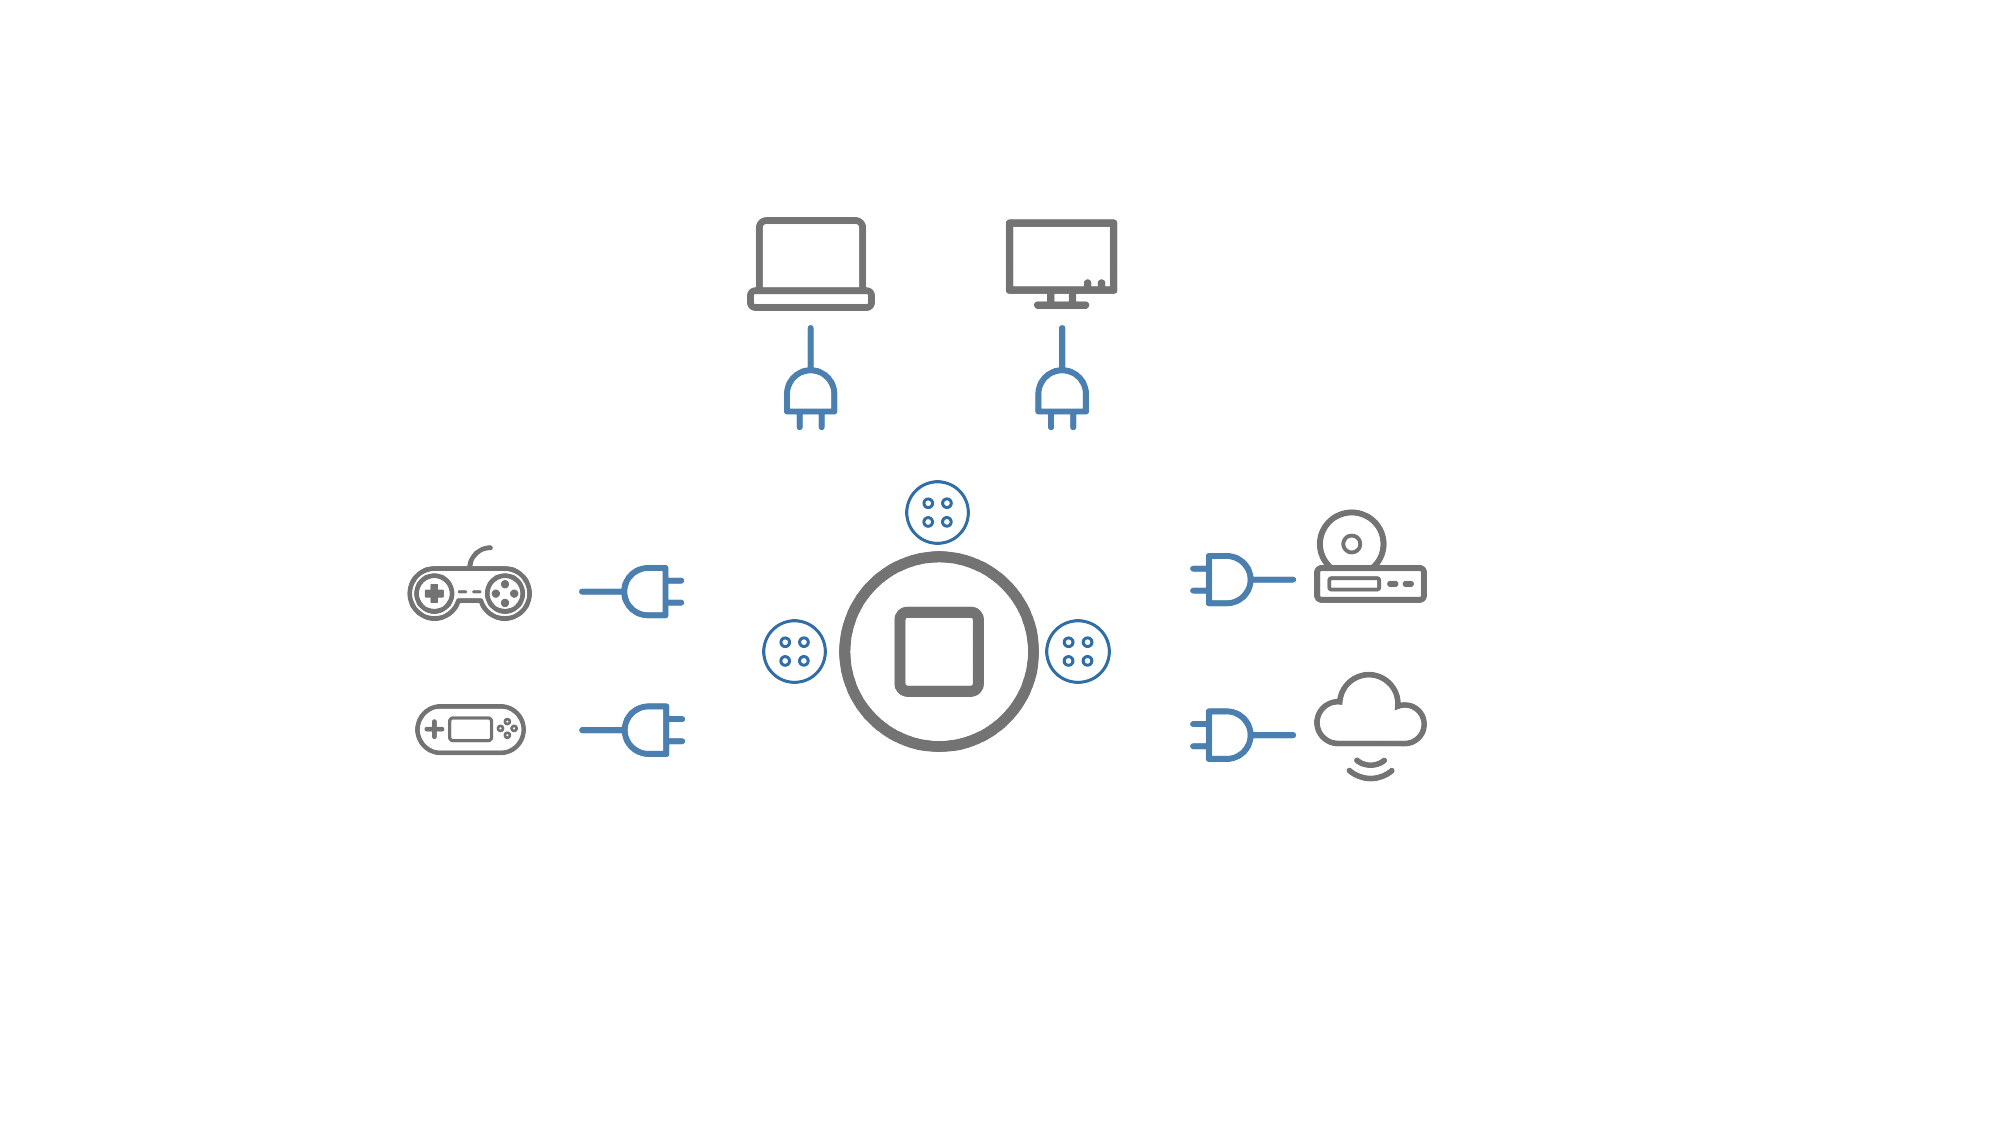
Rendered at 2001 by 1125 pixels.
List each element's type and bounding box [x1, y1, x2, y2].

picture [762, 619, 827, 684]
picture [732, 200, 889, 456]
picture [553, 513, 710, 809]
picture [415, 674, 526, 785]
picture [838, 551, 1039, 752]
picture [905, 480, 970, 545]
picture [1164, 500, 1427, 814]
picture [983, 185, 1140, 456]
picture [388, 501, 552, 665]
picture [1045, 619, 1111, 684]
